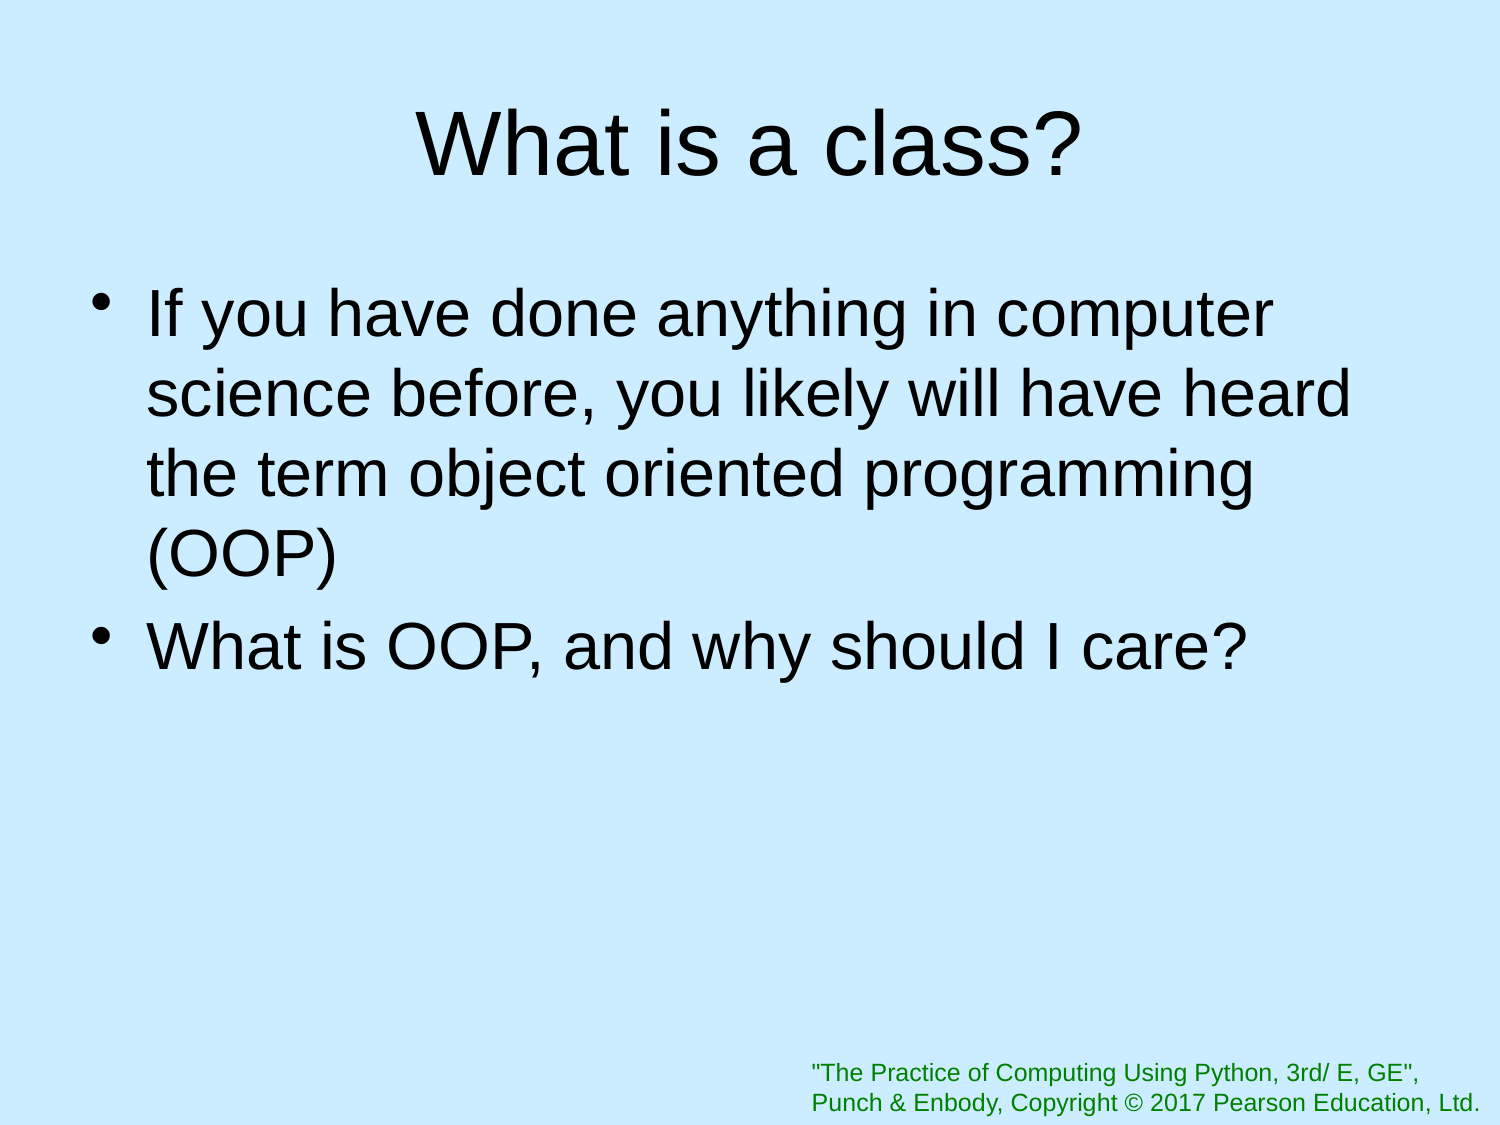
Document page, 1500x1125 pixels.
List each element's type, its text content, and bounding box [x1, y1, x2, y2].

title What is a class? [75, 45, 1425, 233]
list If you have done anything in computer science before, you likely will have heard the term object oriented programming (OOP) What is OOP, and why should I care? [75, 262, 1425, 1005]
